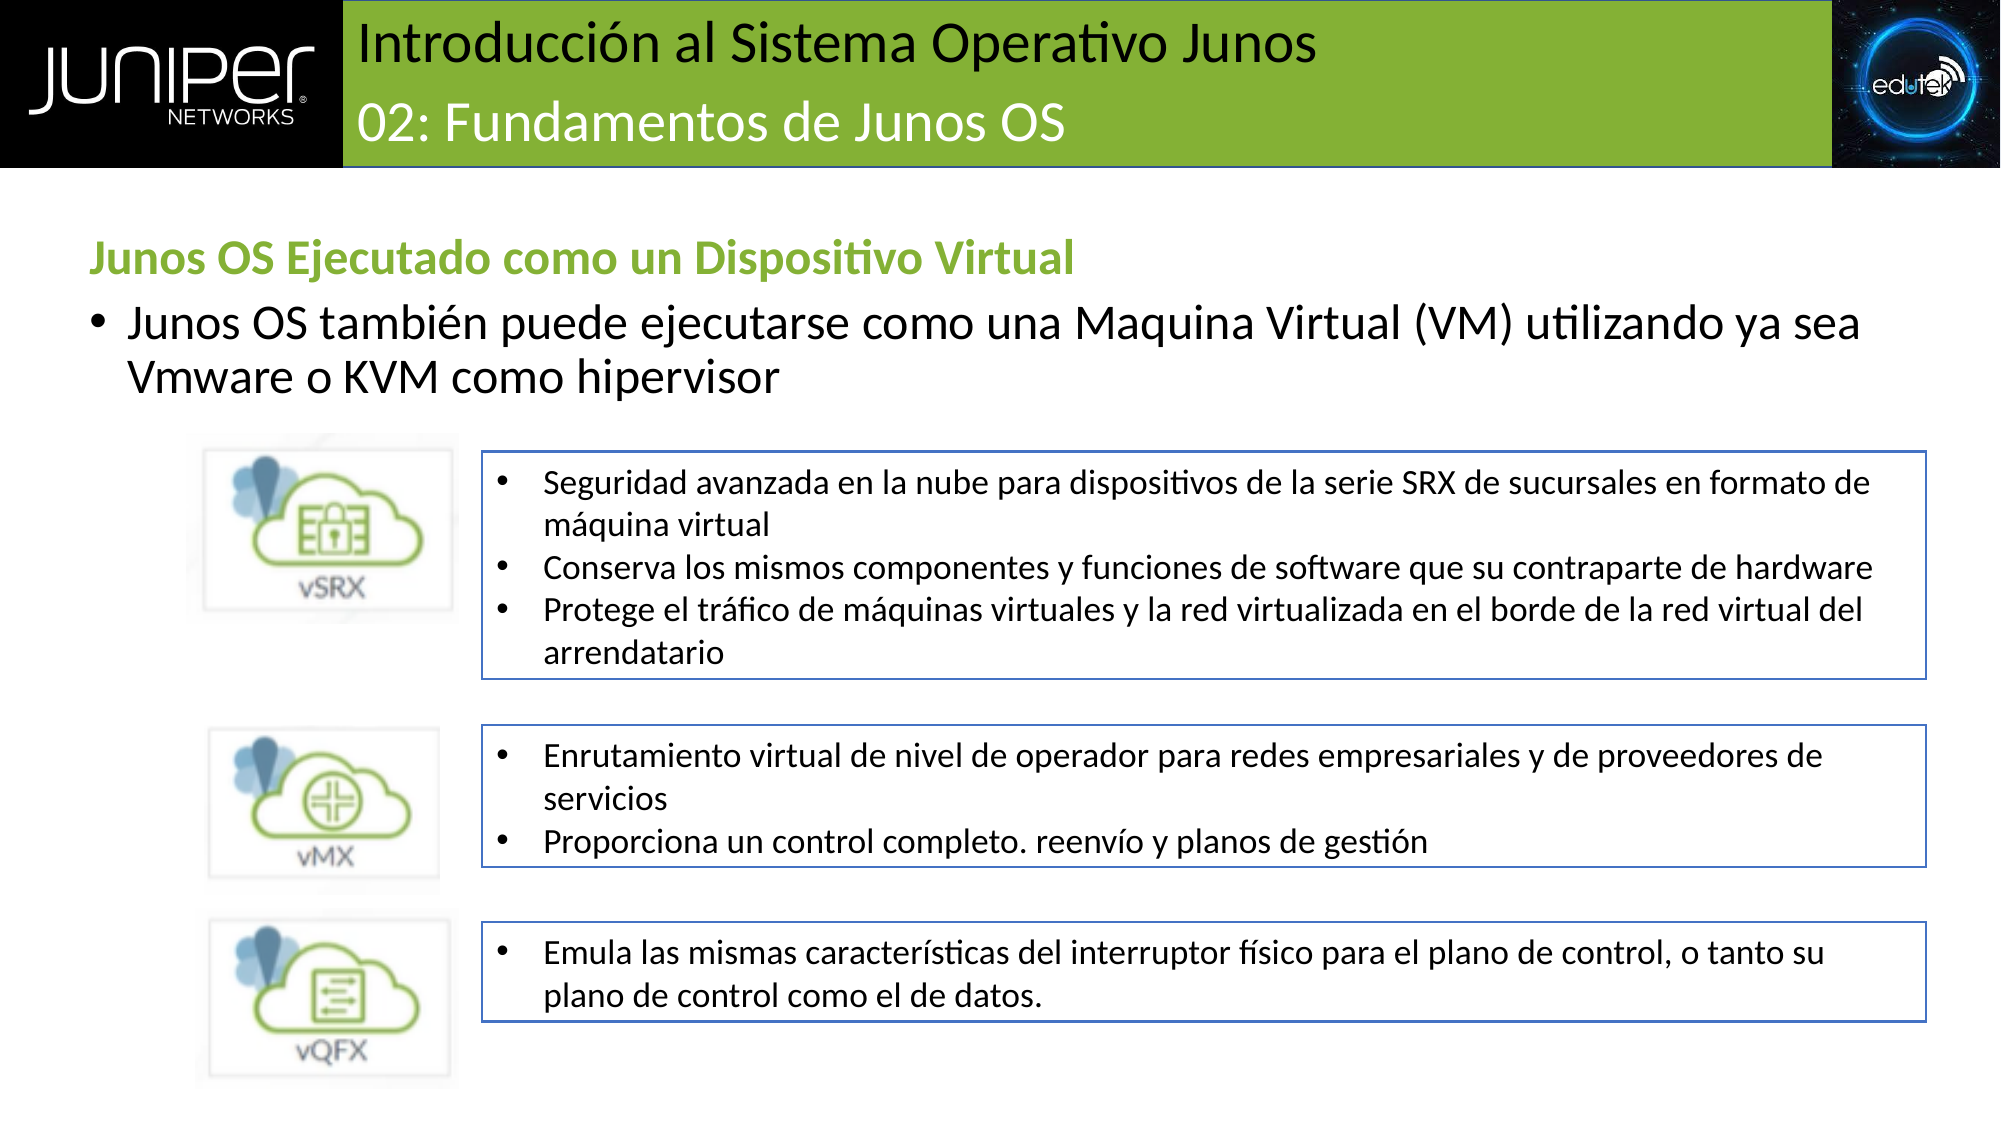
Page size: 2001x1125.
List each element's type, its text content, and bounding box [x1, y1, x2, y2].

list Junos OS Ejecutado como un Dispositivo Virtual Junos OS también puede ejecutarse como una Maquina Virtual (VM) utilizando ya sea Vmware o KVM como hipervisor [74, 224, 1926, 938]
picture [204, 725, 440, 895]
text_box Enrutamiento virtual de nivel de operador para redes empresariales y de proveedores de servicios Proporciona un control completo. reenvío y planos de gestión [481, 724, 1927, 868]
text_box Emula las mismas características del interruptor físico para el plano de control, o tanto su plano de control como el de datos. [481, 921, 1927, 1023]
text_box Seguridad avanzada en la nube para dispositivos de la serie SRX de sucursales en formato de máquina virtual Conserva los mismos componentes y funciones de software que su contraparte de hardware Protege el tráfico de máquinas virtuales y la red virtualizada en el borde de la red virtual del arrendatario [481, 450, 1927, 680]
picture [1832, 84, 2000, 168]
picture [186, 433, 459, 624]
list 02: Fundamentos de Junos OS [342, 83, 1606, 168]
picture [195, 908, 459, 1089]
title Introducción al Sistema Operativo Junos [342, 3, 2000, 84]
picture [0, 0, 343, 168]
